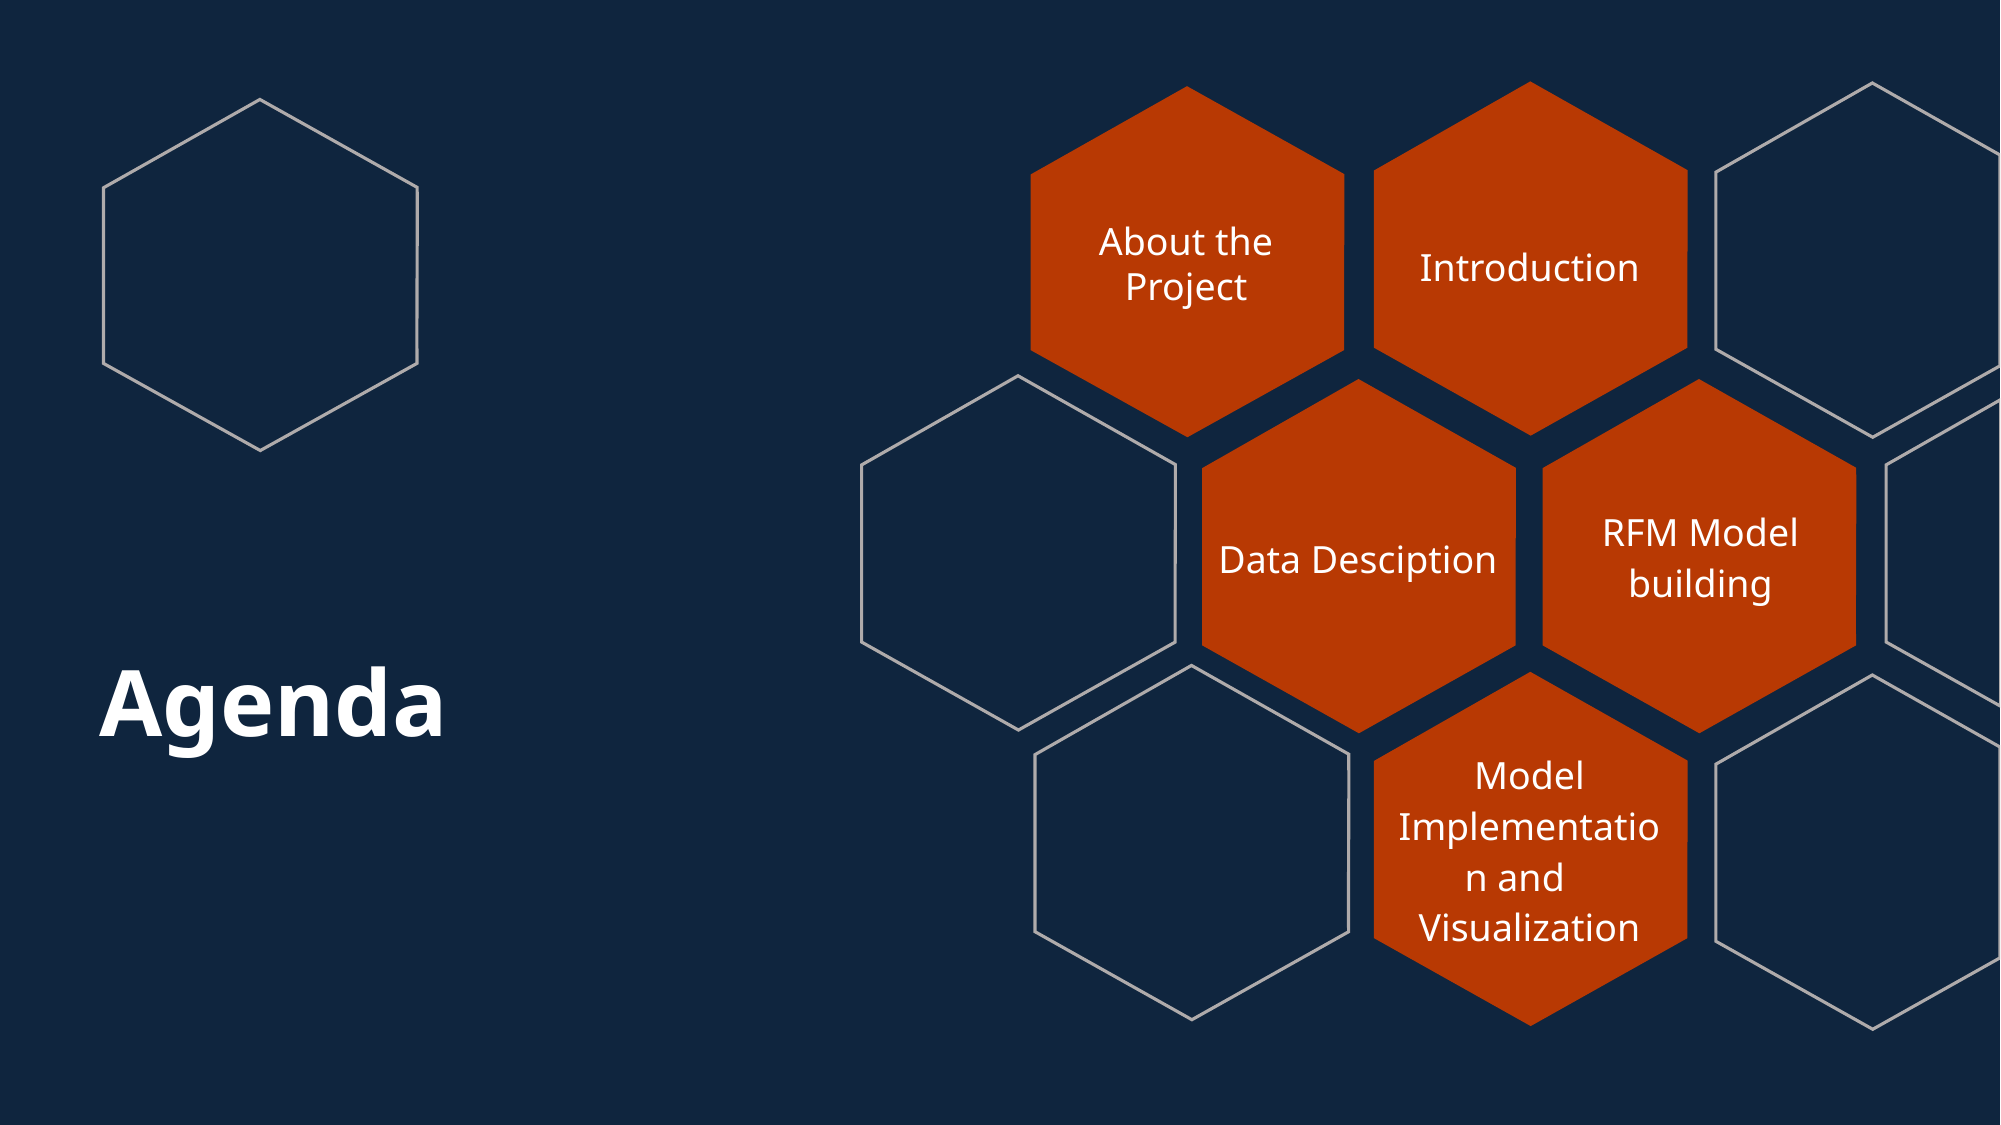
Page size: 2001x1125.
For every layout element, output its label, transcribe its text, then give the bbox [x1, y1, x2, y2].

list Data Desciption [1201, 466, 1516, 646]
title Agenda [84, 563, 782, 849]
list Model Implementation and Visualization [1372, 759, 1687, 936]
list RFM Model building [1543, 463, 1858, 646]
list Introduction [1373, 176, 1687, 350]
list About the Project [1029, 176, 1343, 350]
